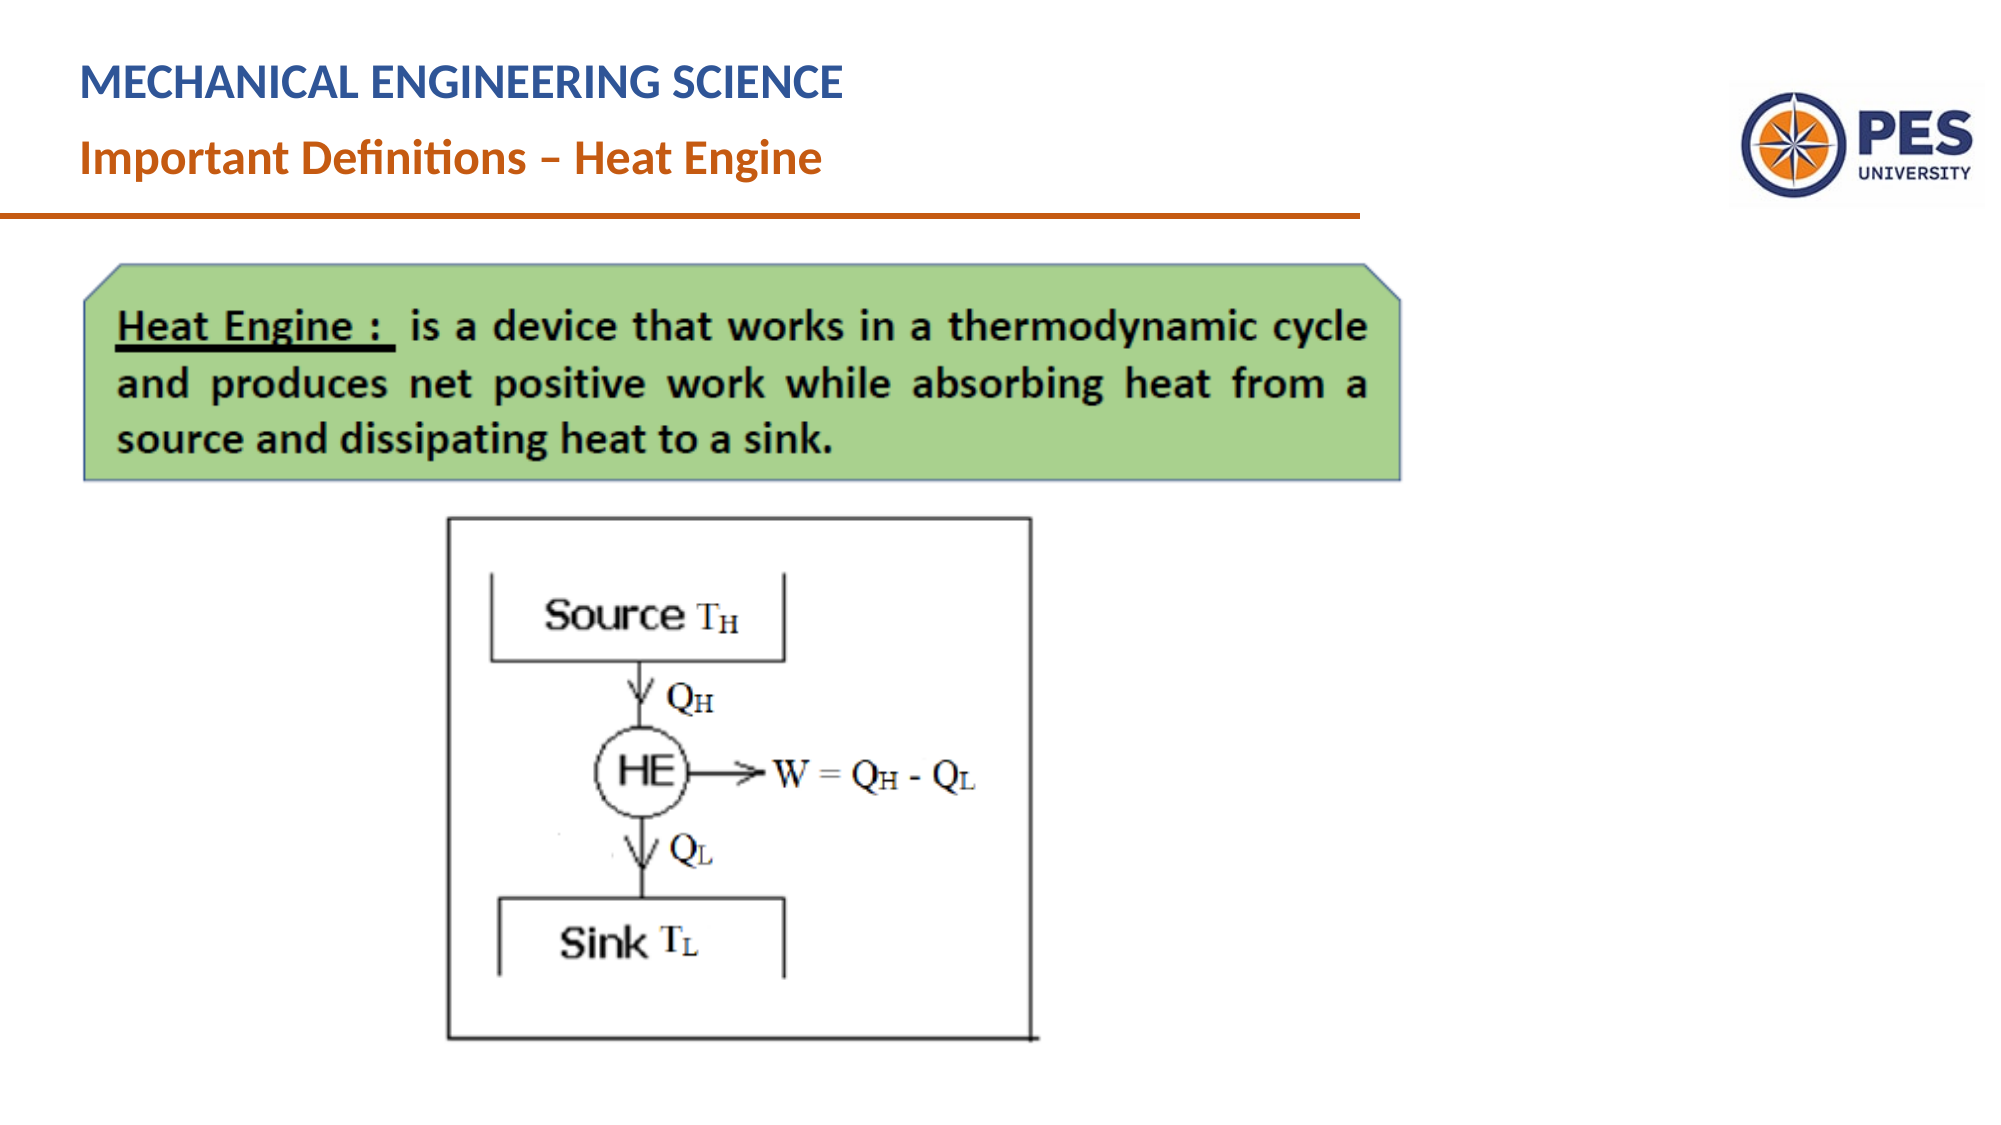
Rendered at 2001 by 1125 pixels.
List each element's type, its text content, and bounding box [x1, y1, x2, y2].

picture [1729, 17, 1985, 273]
text_box MECHANICAL ENGINEERING SCIENCE [64, 41, 1295, 117]
picture [64, 238, 1423, 1072]
text_box Important Definitions – Heat Engine [64, 117, 1568, 192]
